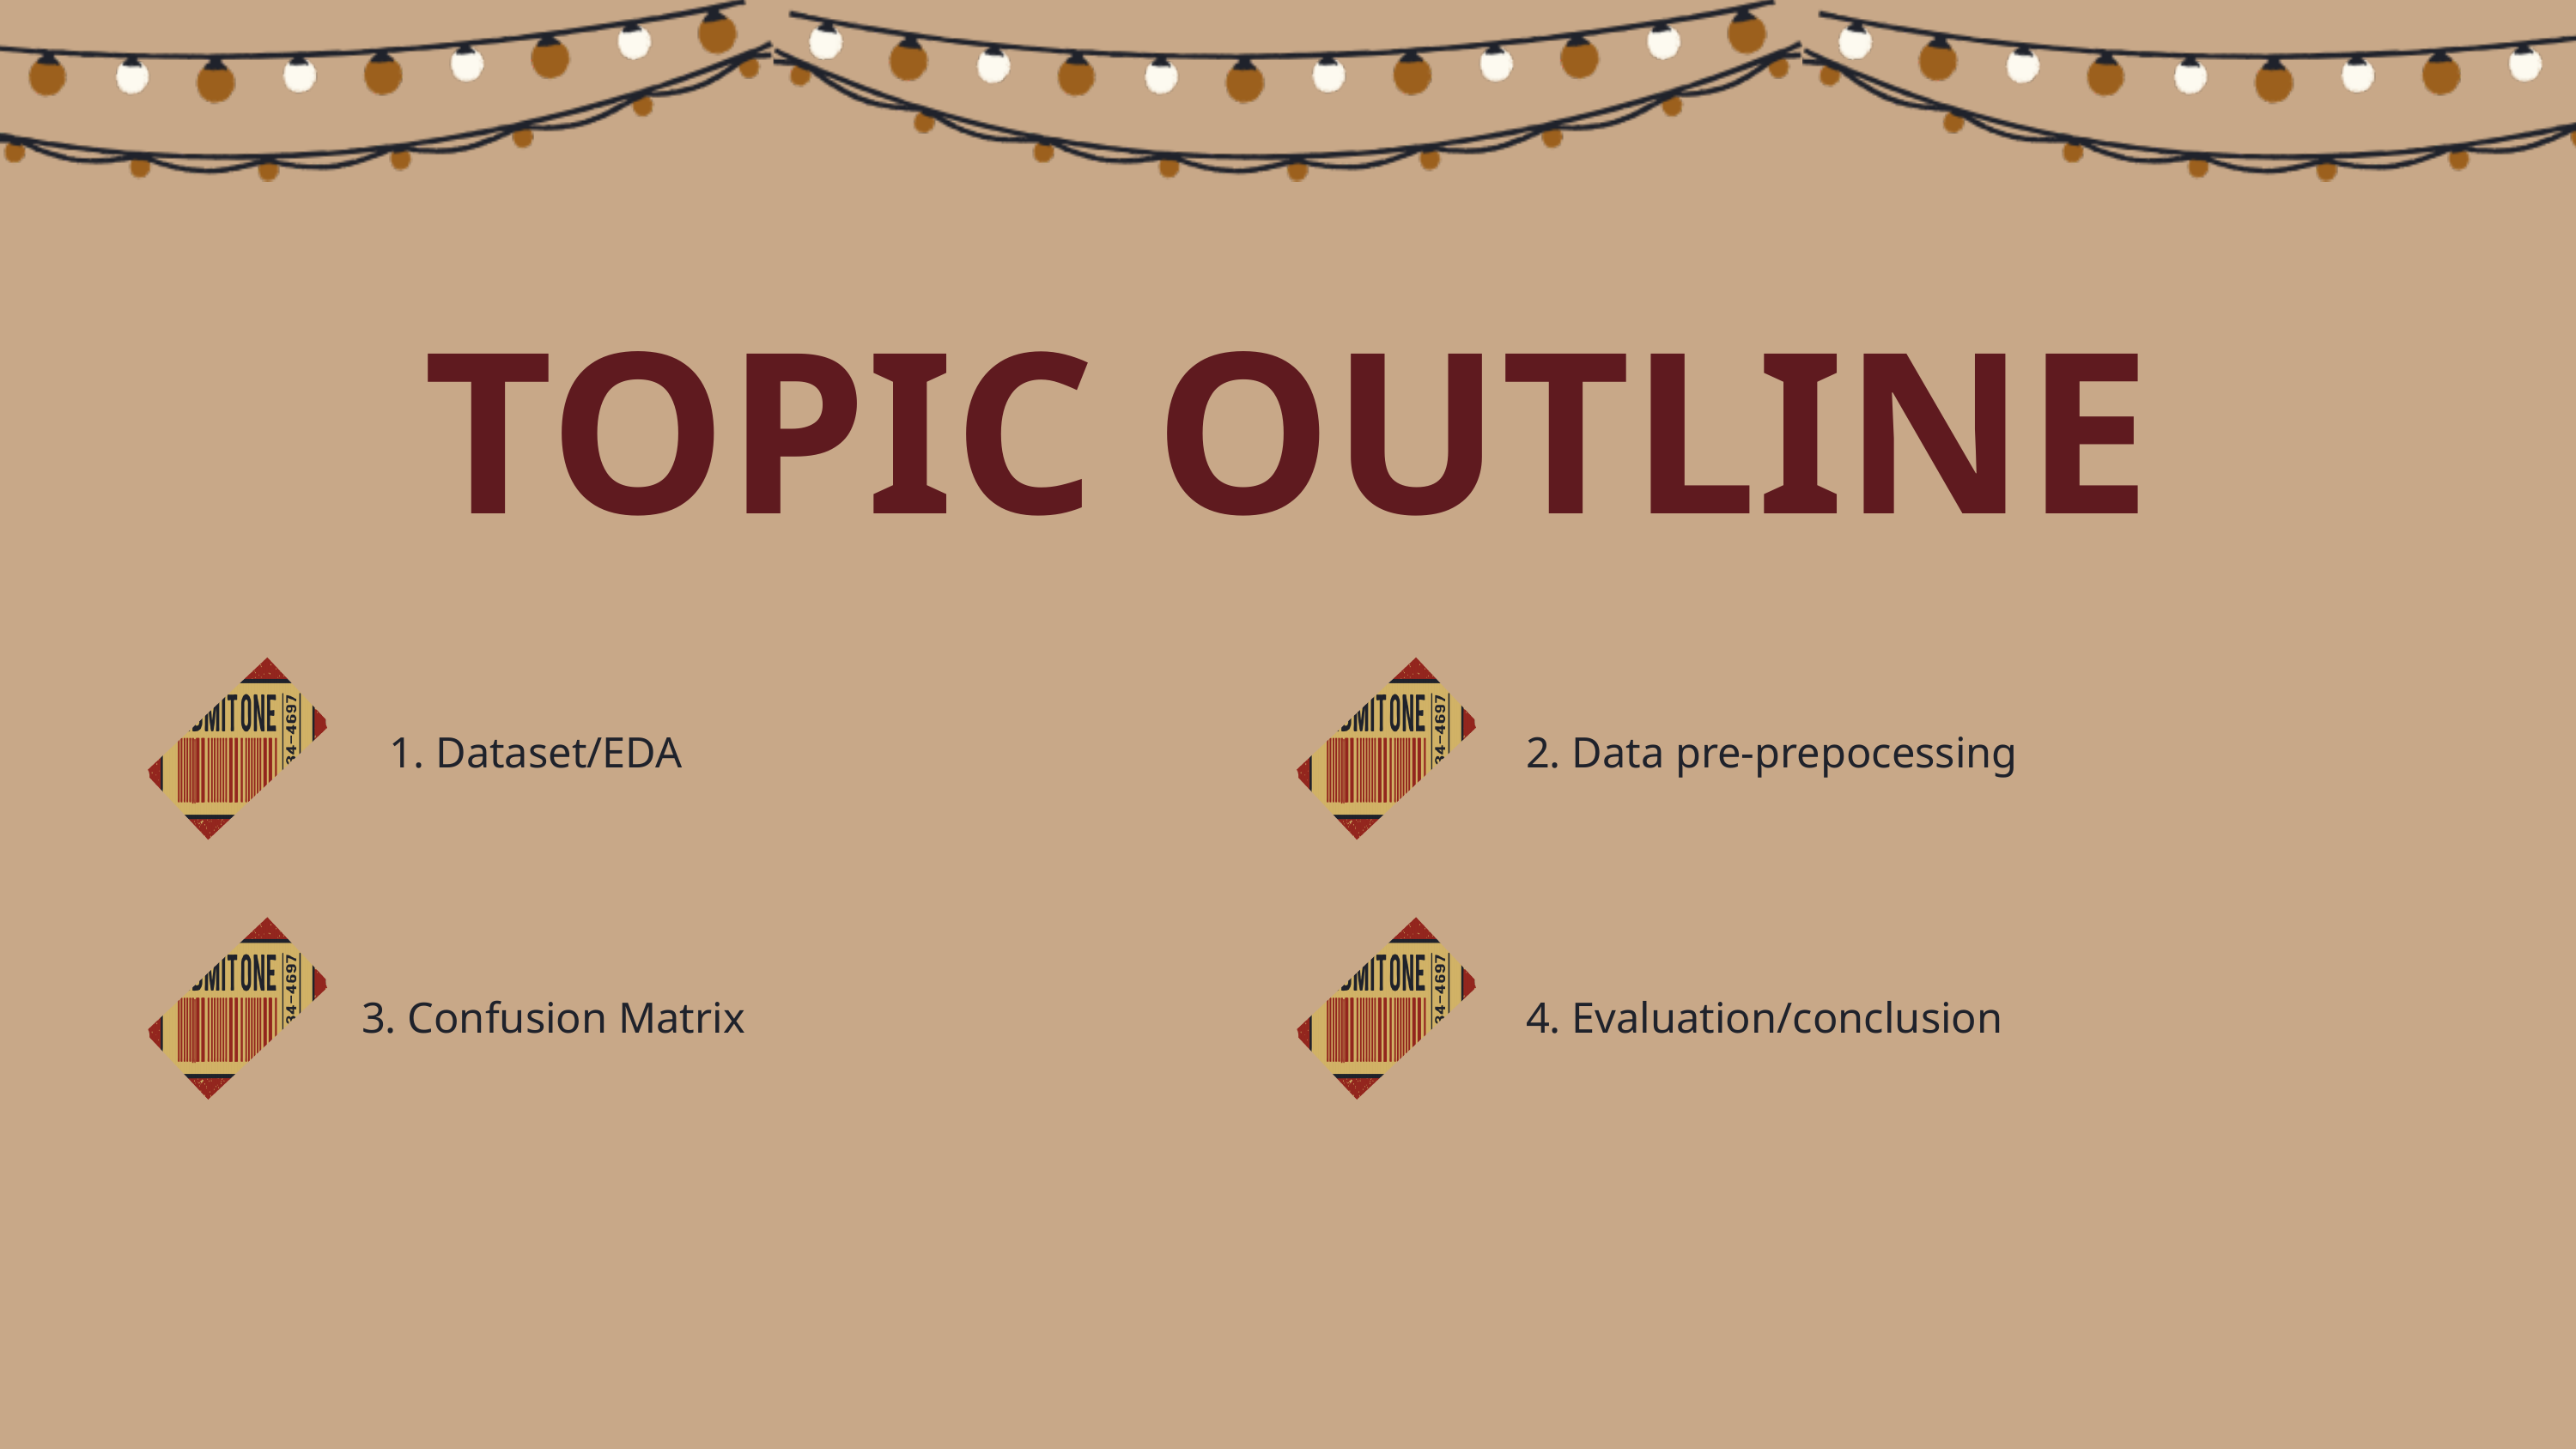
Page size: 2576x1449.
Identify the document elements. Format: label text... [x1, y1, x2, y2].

text_box [1293, 657, 1479, 840]
text_box [0, 0, 774, 182]
text_box Dataset/EDA [353, 718, 1275, 777]
text_box [1293, 917, 1479, 1100]
text_box [144, 657, 331, 840]
text_box TOPIC OUTLINE [203, 373, 2373, 560]
text_box 3. Confusion Matrix [361, 961, 1267, 1042]
text_box [774, 0, 1803, 182]
text_box 4. Evaluation/conclusion [1526, 961, 2432, 1042]
text_box [1803, 0, 2576, 182]
text_box 2. Data pre-prepocessing [1526, 718, 2432, 777]
text_box [144, 917, 331, 1100]
